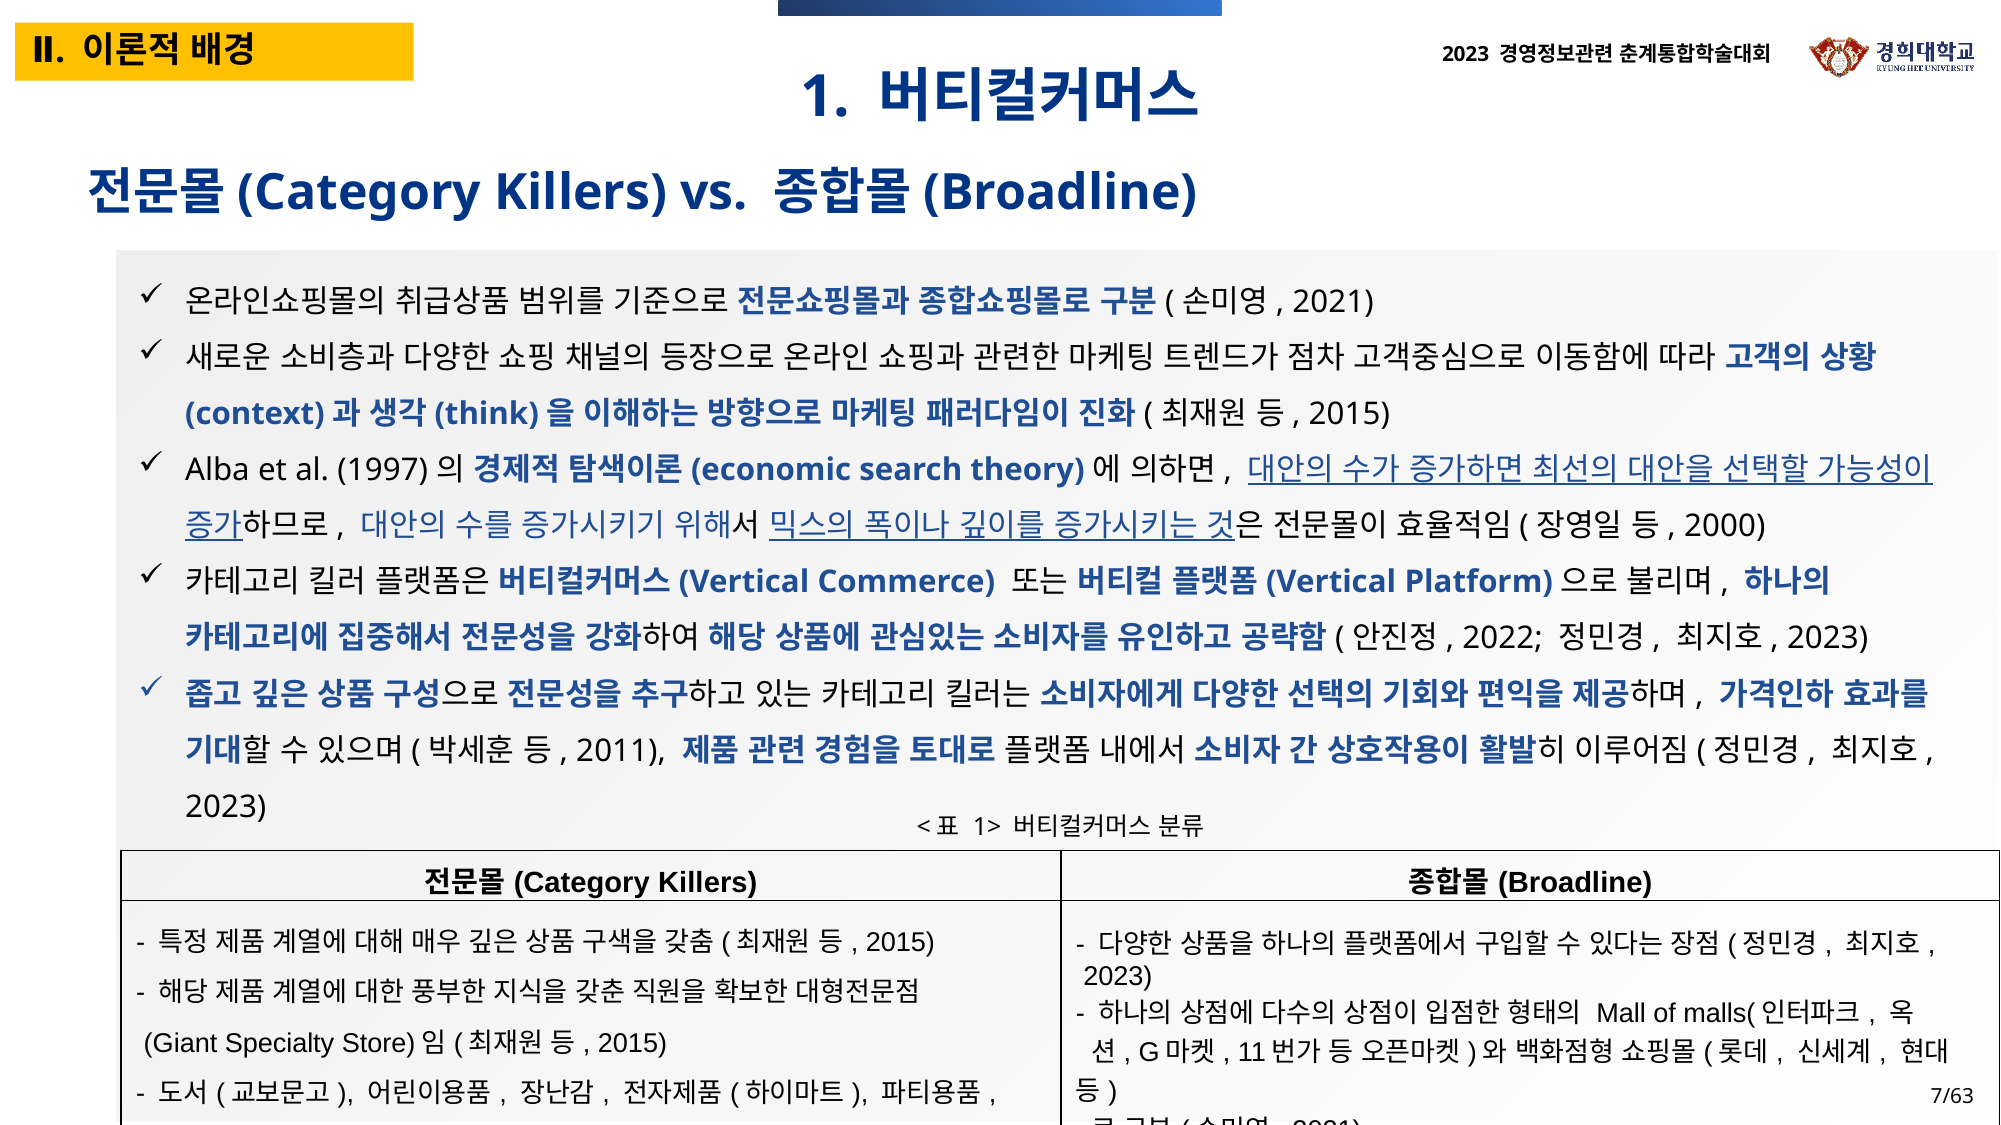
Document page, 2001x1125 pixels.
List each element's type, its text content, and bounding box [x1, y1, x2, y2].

text_box [116, 249, 1997, 1122]
table_header 종합몰(Broadline) [1062, 851, 1999, 900]
text_box [15, 22, 414, 81]
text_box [1407, 33, 1974, 78]
table_header 전문몰(Category Killers) [122, 851, 1060, 900]
text_box 전문몰(Category Killers) vs. 종합몰(Broadline) [72, 152, 1263, 228]
text_box Ⅱ. 이론적 배경 [16, 19, 400, 77]
table_cell - 특정 제품 계열에 대해 매우 깊은 상품 구색을 갖춤(최재원 등, 2015) - 해당 제품 계열에 대한 풍부한 지식을 갖춘 직원을 확보한 대형전문점 (Giant Specialty Store)임(최재원 등, 2015) - 도서(교보문고), 어린이용품, 장난감, 전자제품(하이마트), 파티용품, 스포 츠 용품, 애완동물 용품 등(최재원 등, 2015) [122, 901, 1060, 1125]
text_box [777, 0, 1223, 17]
table_cell - 다양한 상품을 하나의 플랫폼에서 구입할 수 있다는 장점(정민경, 최지호, 2023) - 하나의 상점에 다수의 상점이 입점한 형태의 Mall of malls(인터파크, 옥 션, G마켓, 11번가 등 오픈마켓)와 백화점형 쇼핑몰(롯데, 신세계, 현대 등) 로 구분(손미영, 2021) [1062, 901, 1999, 1125]
text_box <표 1> 버티컬커머스 분류 [747, 803, 1374, 849]
text_box 1. 버티컬커머스 [721, 50, 1279, 136]
text_box 온라인쇼핑몰의 취급상품 범위를 기준으로 전문쇼핑몰과 종합쇼핑몰로 구분(손미영, 2021) 새로운 소비층과 다양한 쇼핑 채널의 등장으로 온라인 쇼핑과 관련한 마케팅 트렌드가 점차 고객중심으로 이동함에 따라 고객의 상황(context)과 생각(think)을 이해하는 방향으로 마케팅 패러다임이 진화(최재원 등, 2015) Alba et al. (1997)의 경제적 탐색이론(economic search theory)에 의하면, 대안의 수가 증가하면 최선의 대안을 선택할 가능성이 증가하므로, 대안의 수를 증가시키기 위해서 믹스의 폭이나 깊이를 증가시키는 것은 전문몰이 효율적임(장영일 등, 2000) 카테고리 킬러 플랫폼은 버티컬커머스(Vertical Commerce) 또는 버티컬 플랫폼(Vertical Platform)으로 불리며, 하나의 카테고리에 집중해서 전문성을 강화하여 해당 상품에 관심있는 소비자를 유인하고 공략함(안진정, 2022; 정민경, 최지호, 2023) 좁고 깊은 상품 구성으로 전문성을 추구하고 있는 카테고리 킬러는 소비자에게 다양한 선택의 기회와 편익을 제공하며, 가격인하 효과를 기대할 수 있으며(박세훈 등, 2011), 제품 관련 경험을 토대로 플랫폼 내에서 소비자 간 상호작용이 활발히 이루어짐(정민경, 최지호, 2023) [123, 254, 1974, 831]
